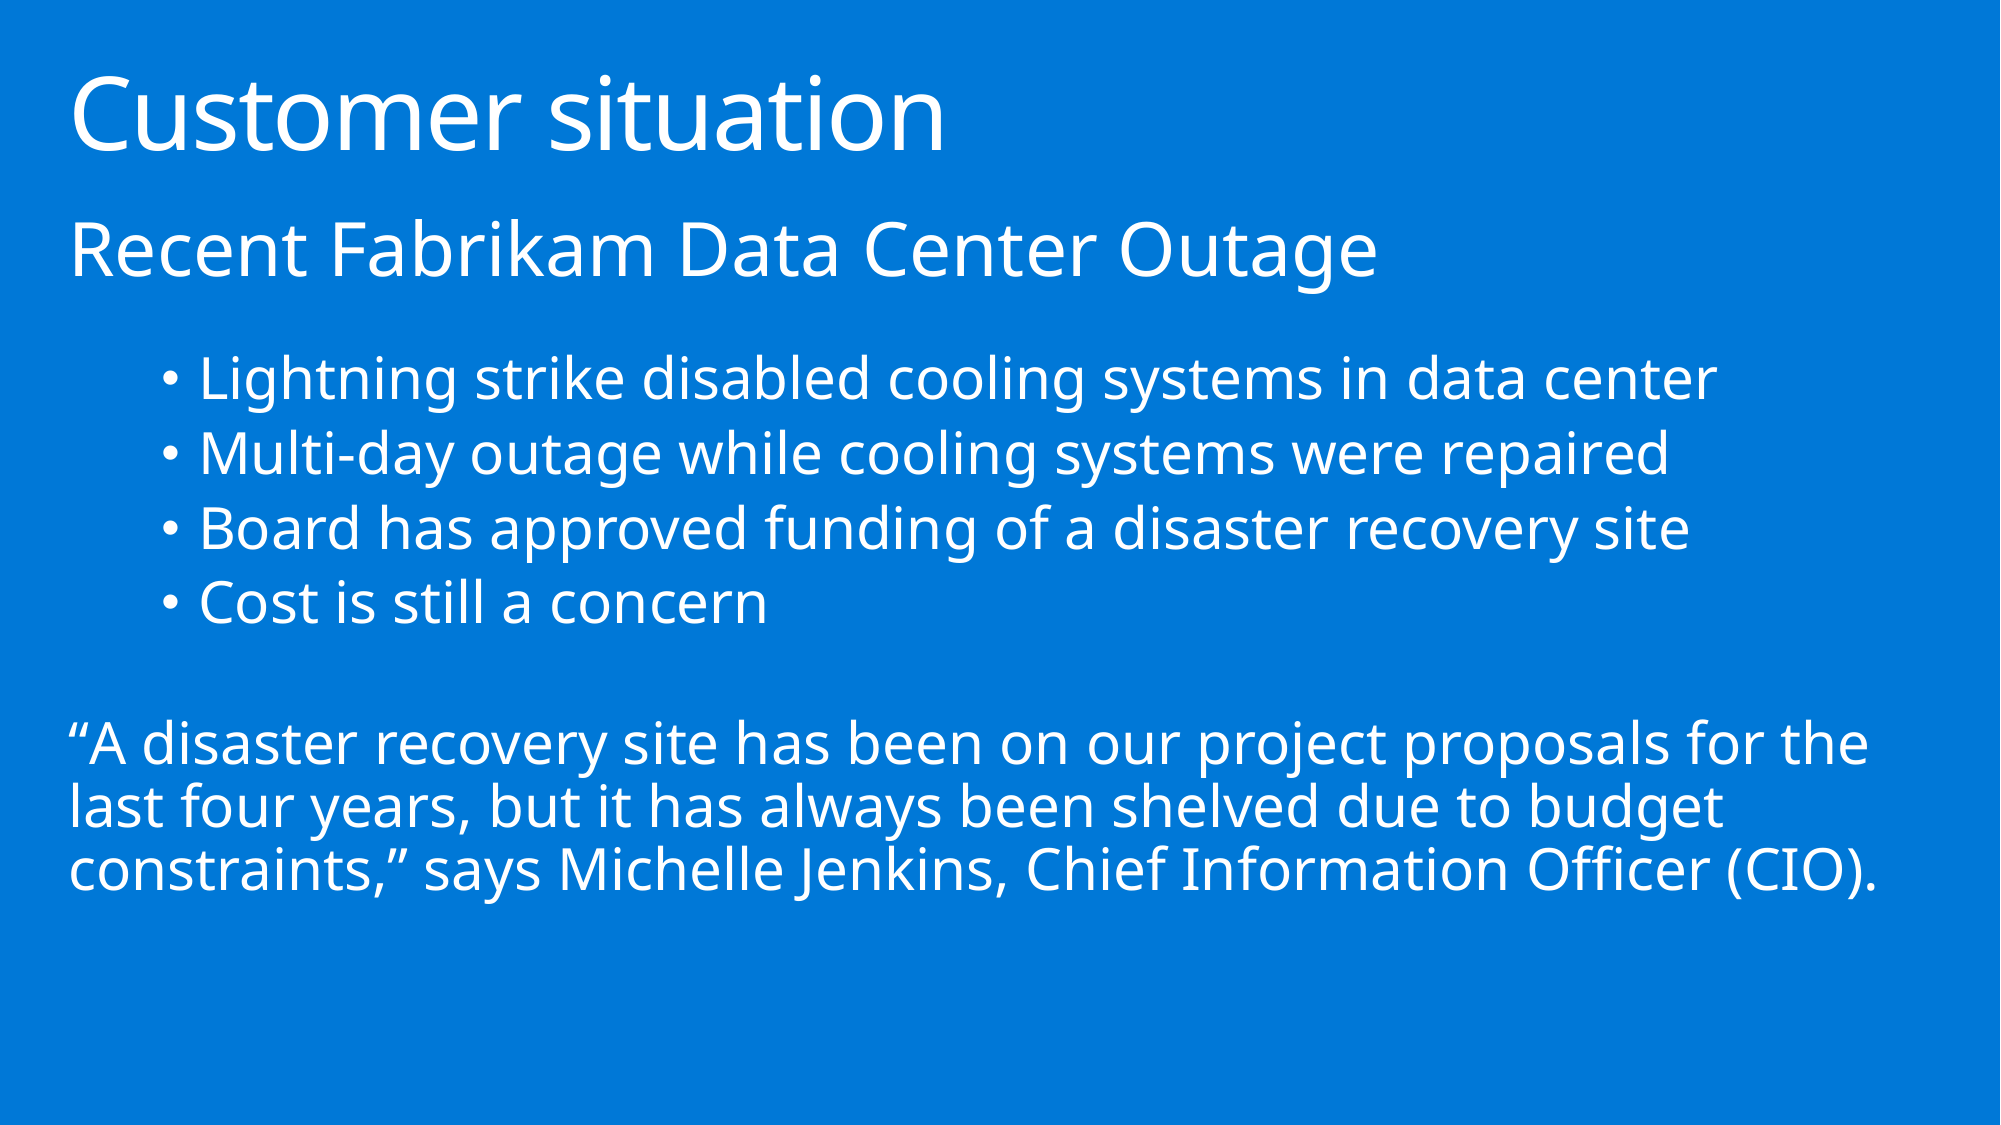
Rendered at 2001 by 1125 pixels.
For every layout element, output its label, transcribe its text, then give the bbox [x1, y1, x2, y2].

title Customer situation [44, 47, 1957, 196]
list Recent Fabrikam Data Center Outage Lightning strike disabled cooling systems in data center Multi-day outage while cooling systems were repaired Board has approved funding of a disaster recovery site Cost is still a concern “A disaster recovery site has been on our project proposals for the last four years, but it has always been shelved due to budget constraints,” says Michelle Jenkins, Chief Information Officer (CIO). [44, 196, 1956, 1003]
